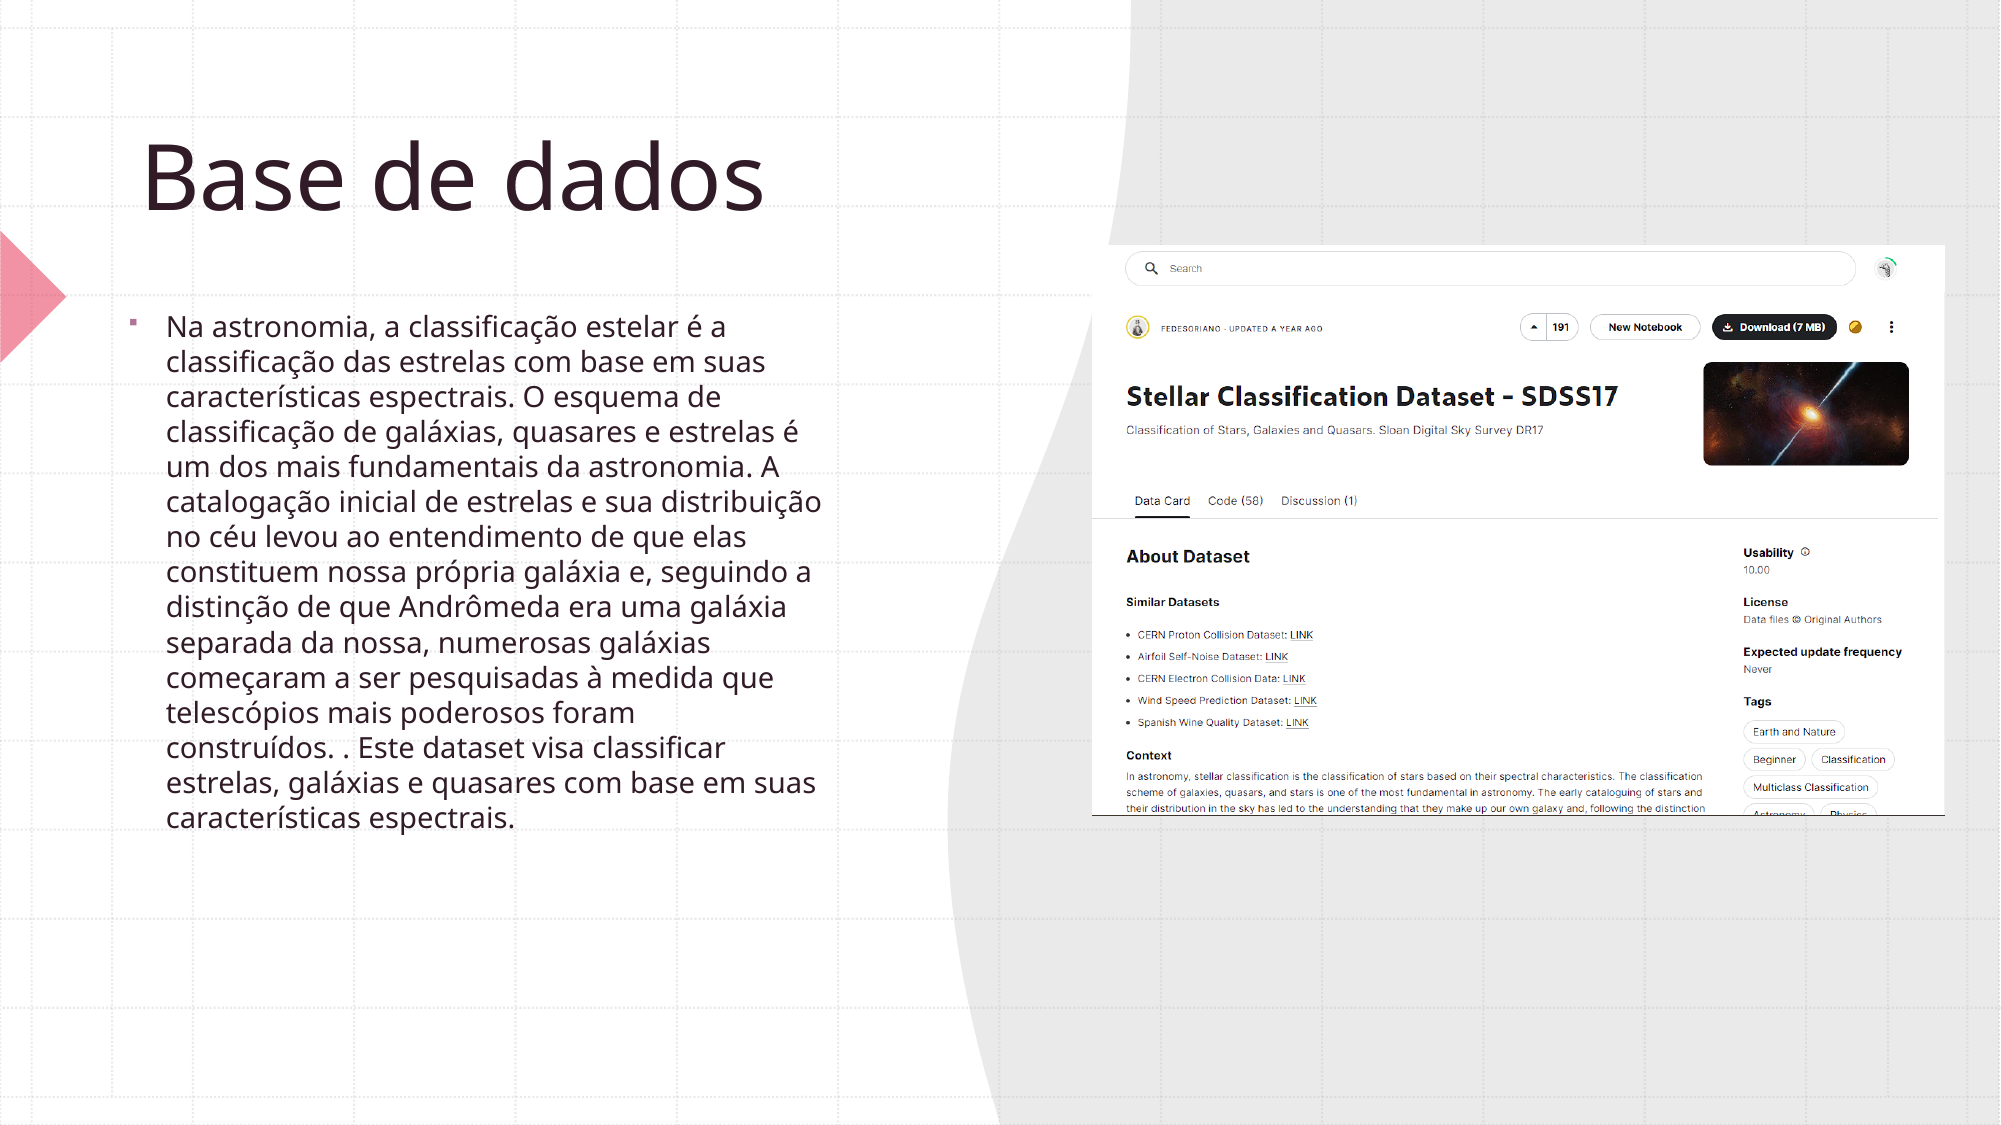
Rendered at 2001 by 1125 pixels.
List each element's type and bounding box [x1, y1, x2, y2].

picture [1092, 245, 1945, 816]
text_box [0, 0, 2000, 1125]
